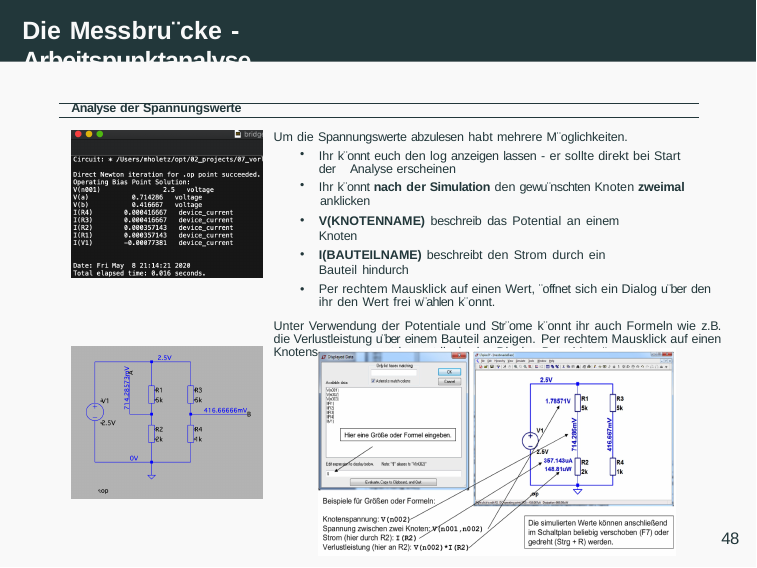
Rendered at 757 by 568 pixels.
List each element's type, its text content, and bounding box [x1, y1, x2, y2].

text_box Analyse der Spannungswerte Um die Spannungswerte abzulesen habt mehrere M¨oglichkeiten. Ihr k¨onnt euch den log anzeigen lassen - er sollte direkt bei Start der Analyse erscheinen Ihr k¨onnt nach der Simulation den gewu¨nschten Knoten zweimal anklicken V(KNOTENNAME) beschreib das Potential an einem Knoten I(BAUTEILNAME) beschreibt den Strom durch ein Bauteil hindurch Per rechtem Mausklick auf einen Wert, ¨offnet sich ein Dialog u¨ber den ihr den Wert frei w¨ahlen k¨onnt. Unter Verwendung der Potentiale und Str¨ome k¨onnt ihr auch Formeln wie z.B. die Verlustleistung u¨ber einem Bauteil anzeigen. Per rechtem Mausklick auf einen Knotenspannungswert kommt ihr in das Display Data Menu¨. [69, 98, 723, 359]
picture [71, 130, 264, 278]
slide_number 48 [715, 530, 748, 568]
title Die Messbru¨cke - Arbeitspunktanalyse [20, 12, 461, 110]
picture [71, 346, 264, 500]
picture [317, 348, 676, 556]
